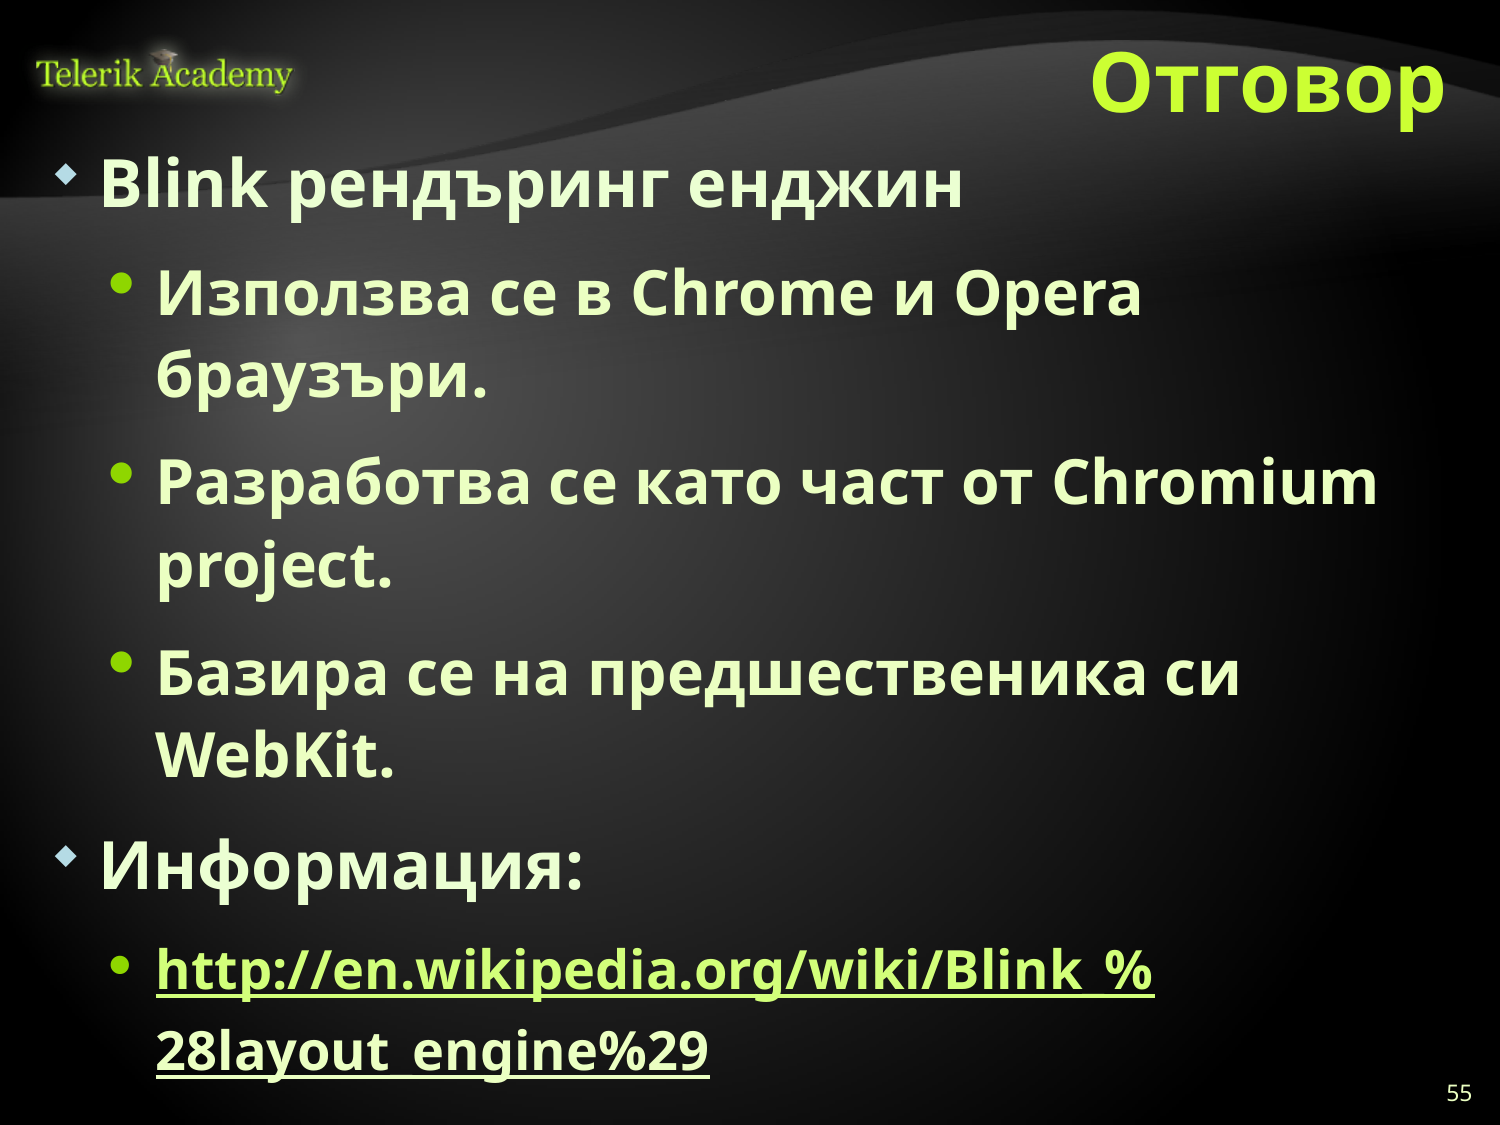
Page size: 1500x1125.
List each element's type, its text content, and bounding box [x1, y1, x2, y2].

picture [0, 0, 1500, 1125]
title Отговор [300, 12, 1463, 125]
list Blink рендъринг енджин Използва се в Chrome и Opera браузъри. Разработва се като част от Chromium project. Базира се на предшественика си WebKit. Информация: http://en.wikipedia.org/wiki/Blink_%28layout_engine%29 http://www.chromium.org/blink [37, 125, 1463, 1075]
slide_number 55 [1412, 1074, 1488, 1113]
